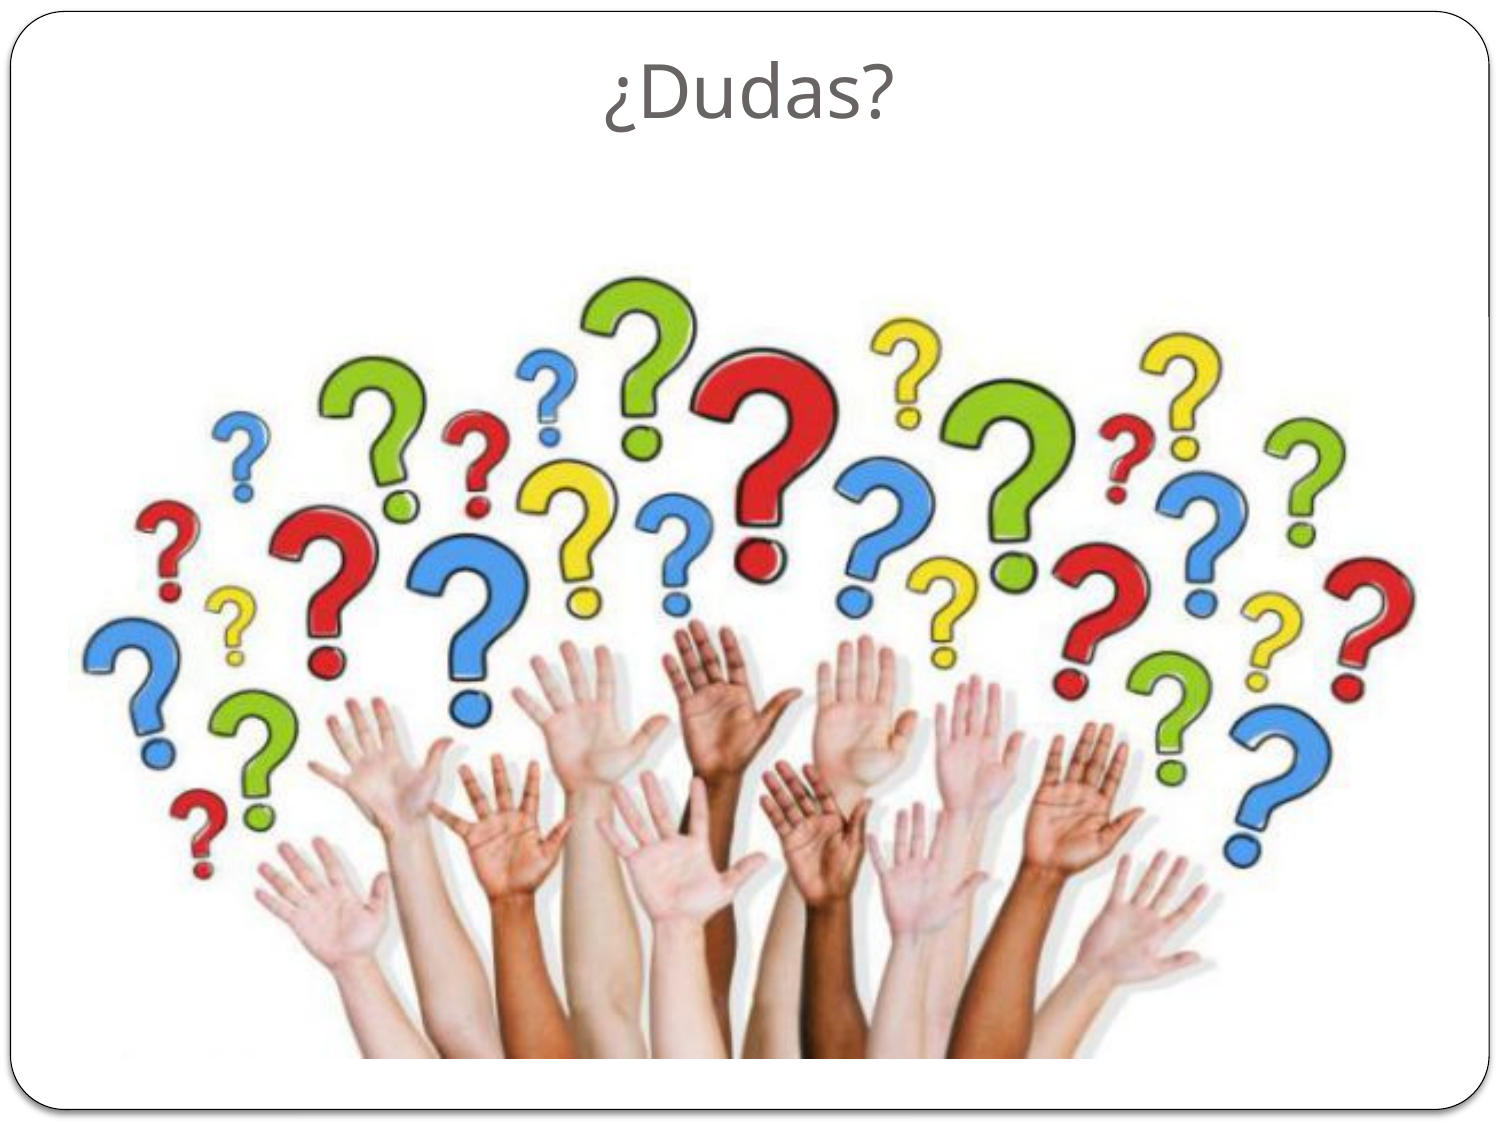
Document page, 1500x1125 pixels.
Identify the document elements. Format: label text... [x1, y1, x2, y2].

picture [68, 195, 1431, 1059]
title ¿Dudas? [112, 30, 1388, 149]
